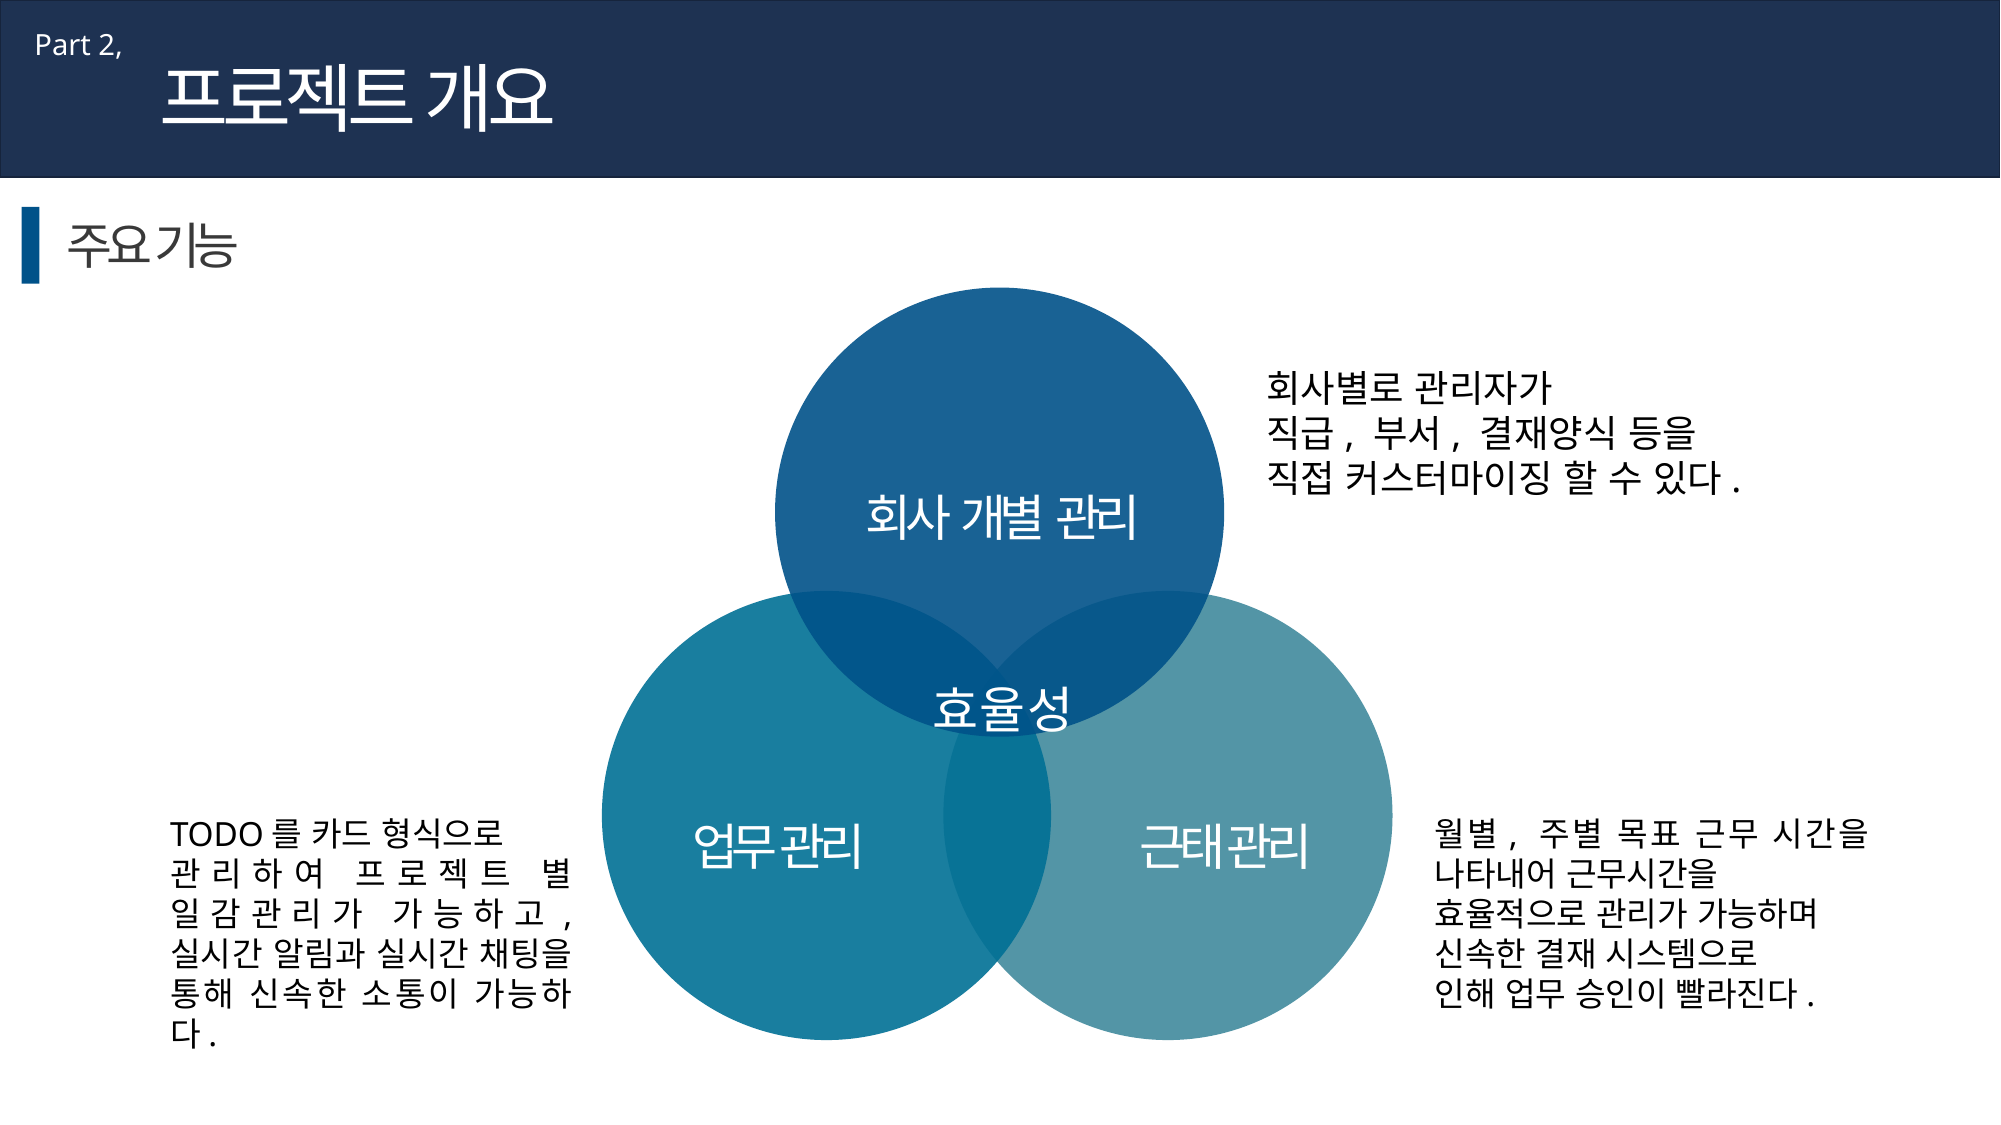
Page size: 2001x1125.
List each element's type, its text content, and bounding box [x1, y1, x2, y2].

text_box 회사 개별 관리 [850, 479, 1156, 554]
text_box [998, 594, 1394, 1042]
text_box TODO를 카드 형식으로 관리하여 프로젝트 별 일감관리가 가능하고, 실시간 알림과 실시간 채팅을 통해 신속한 소통이 가능하다. [155, 805, 588, 1060]
text_box 월별, 주별 목표 근무 시간을 나타내어 근무시간을 효율적으로 관리가 가능하며 신속한 결재 시스템으로 인해 업무 승인이 빨라진다. [1420, 805, 1885, 1021]
text_box 근태 관리 [1124, 807, 1327, 883]
text_box 프로젝트 개요 [144, 44, 572, 150]
text_box [0, 0, 2000, 178]
text_box Part 2, [19, 19, 146, 69]
text_box 업무 관리 [677, 807, 880, 883]
text_box [600, 593, 1053, 1042]
text_box 주요 기능 [52, 207, 255, 283]
text_box 효 율 성 [917, 671, 1089, 746]
text_box [774, 286, 1226, 723]
text_box [21, 206, 40, 285]
text_box 회사별로 관리자가 직급, 부서, 결재양식 등을 직접 커스터마이징 할 수 있다. [1251, 357, 1816, 508]
